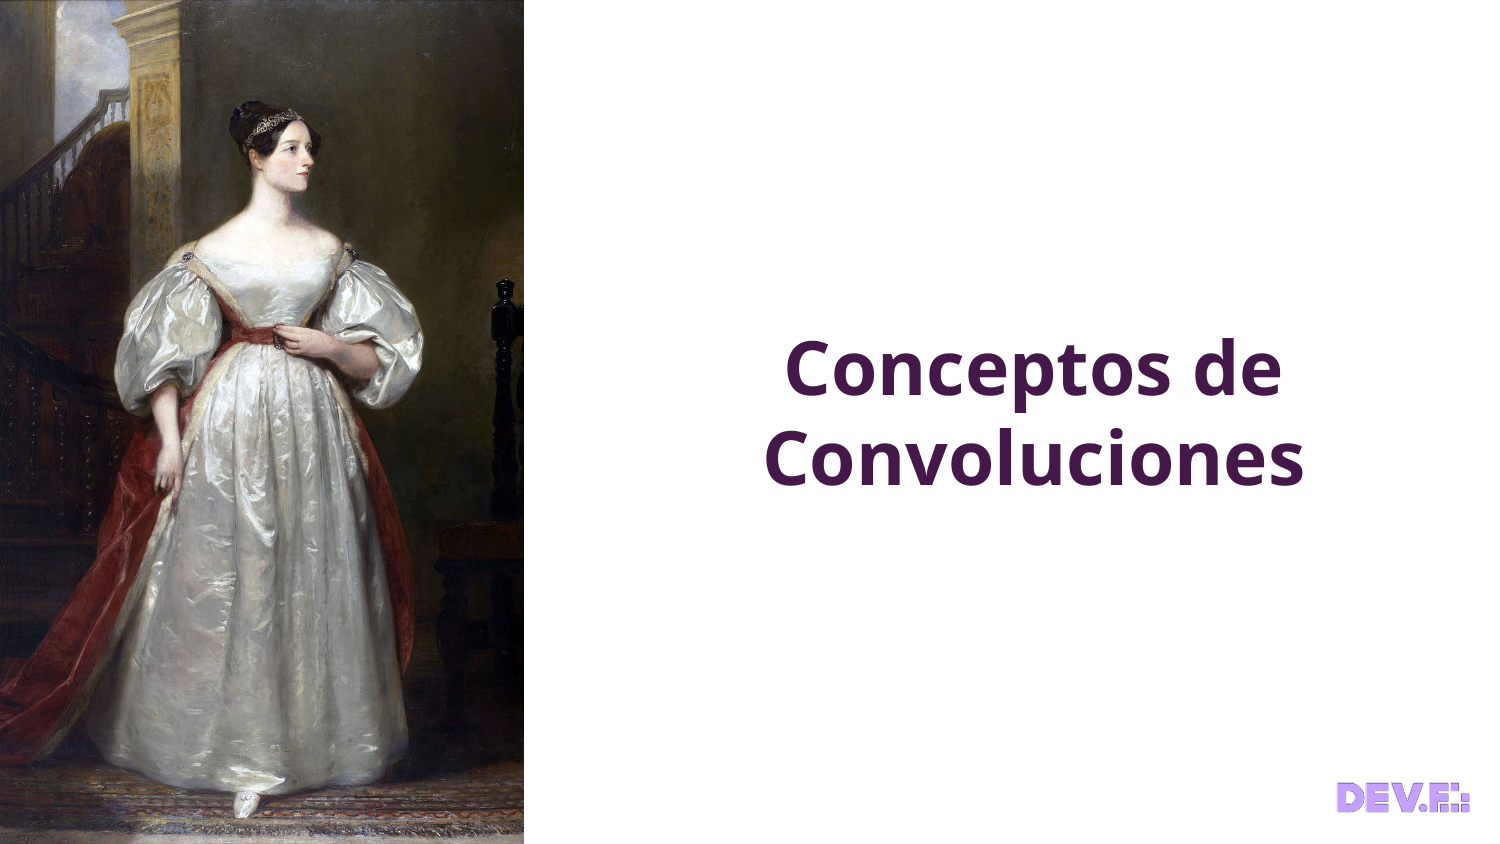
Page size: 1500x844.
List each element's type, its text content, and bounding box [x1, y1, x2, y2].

picture [0, 0, 524, 844]
text_box Conceptos de Convoluciones [671, 305, 1397, 538]
picture [1330, 776, 1474, 818]
